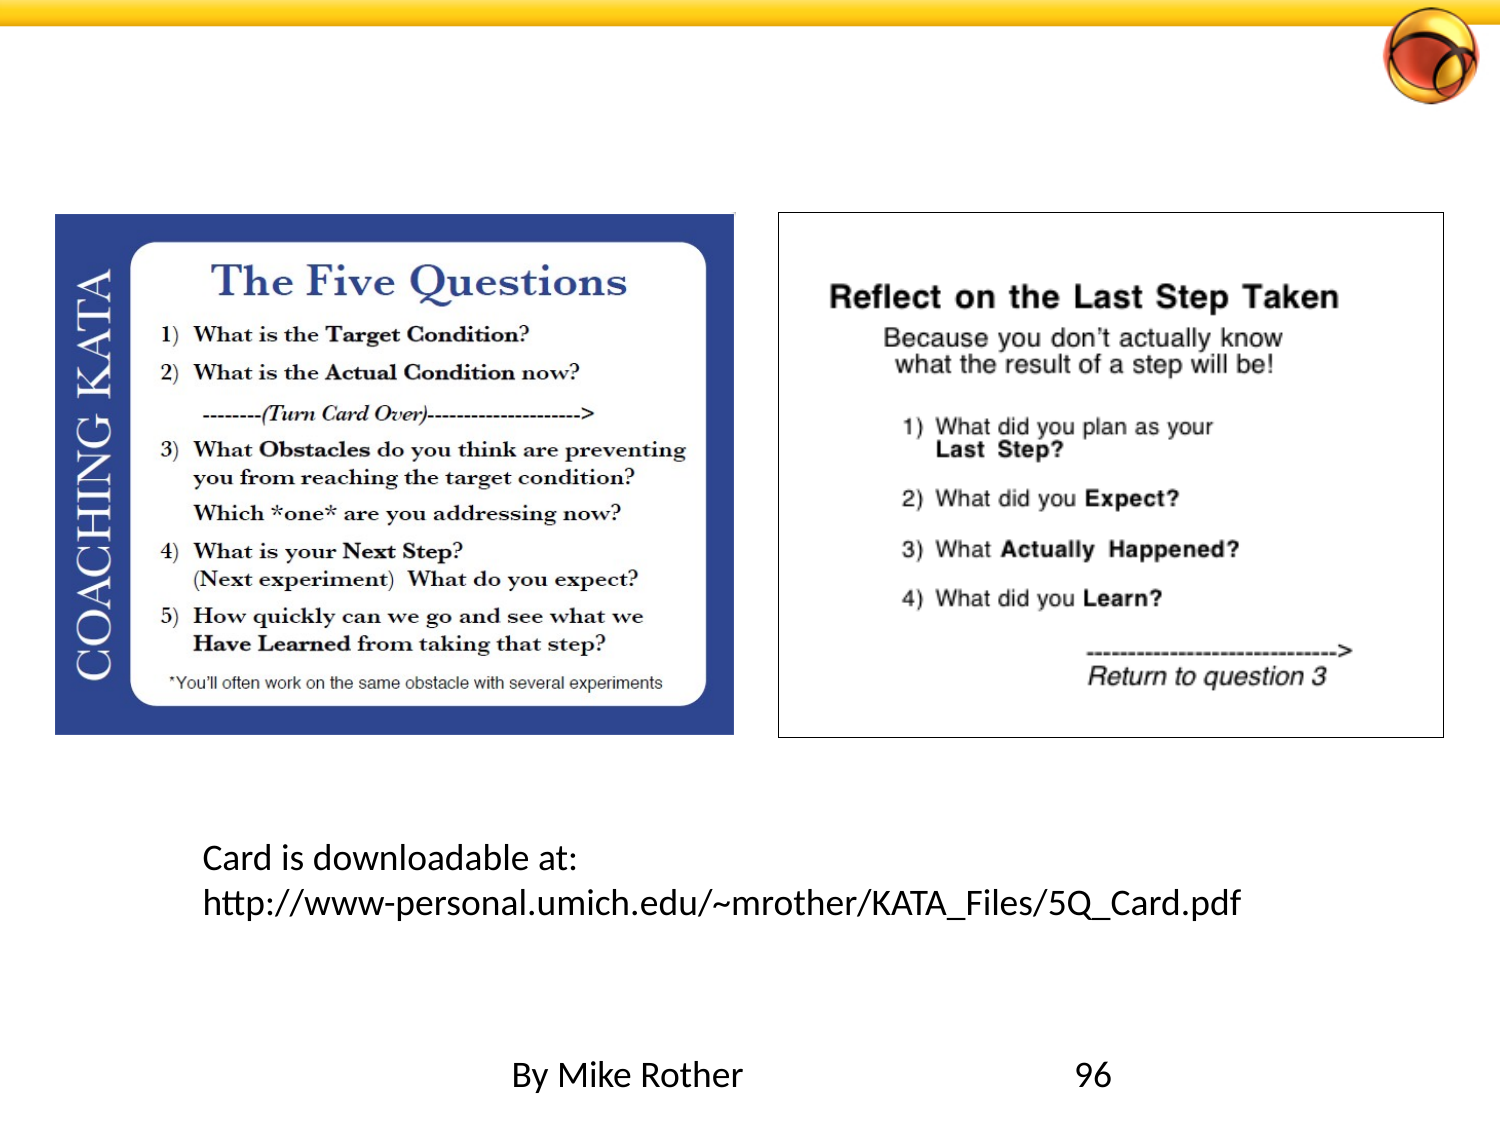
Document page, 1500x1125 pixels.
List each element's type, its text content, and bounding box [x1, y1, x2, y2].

picture [0, 0, 1500, 1125]
text_box Card is downloadable at: http://www-personal.umich.edu/~mrother/KATA_Files/5Q_Card.pdf [187, 824, 1363, 930]
footer By Mike Rother [496, 1042, 1004, 1103]
slide_number 96 [1059, 1042, 1397, 1103]
